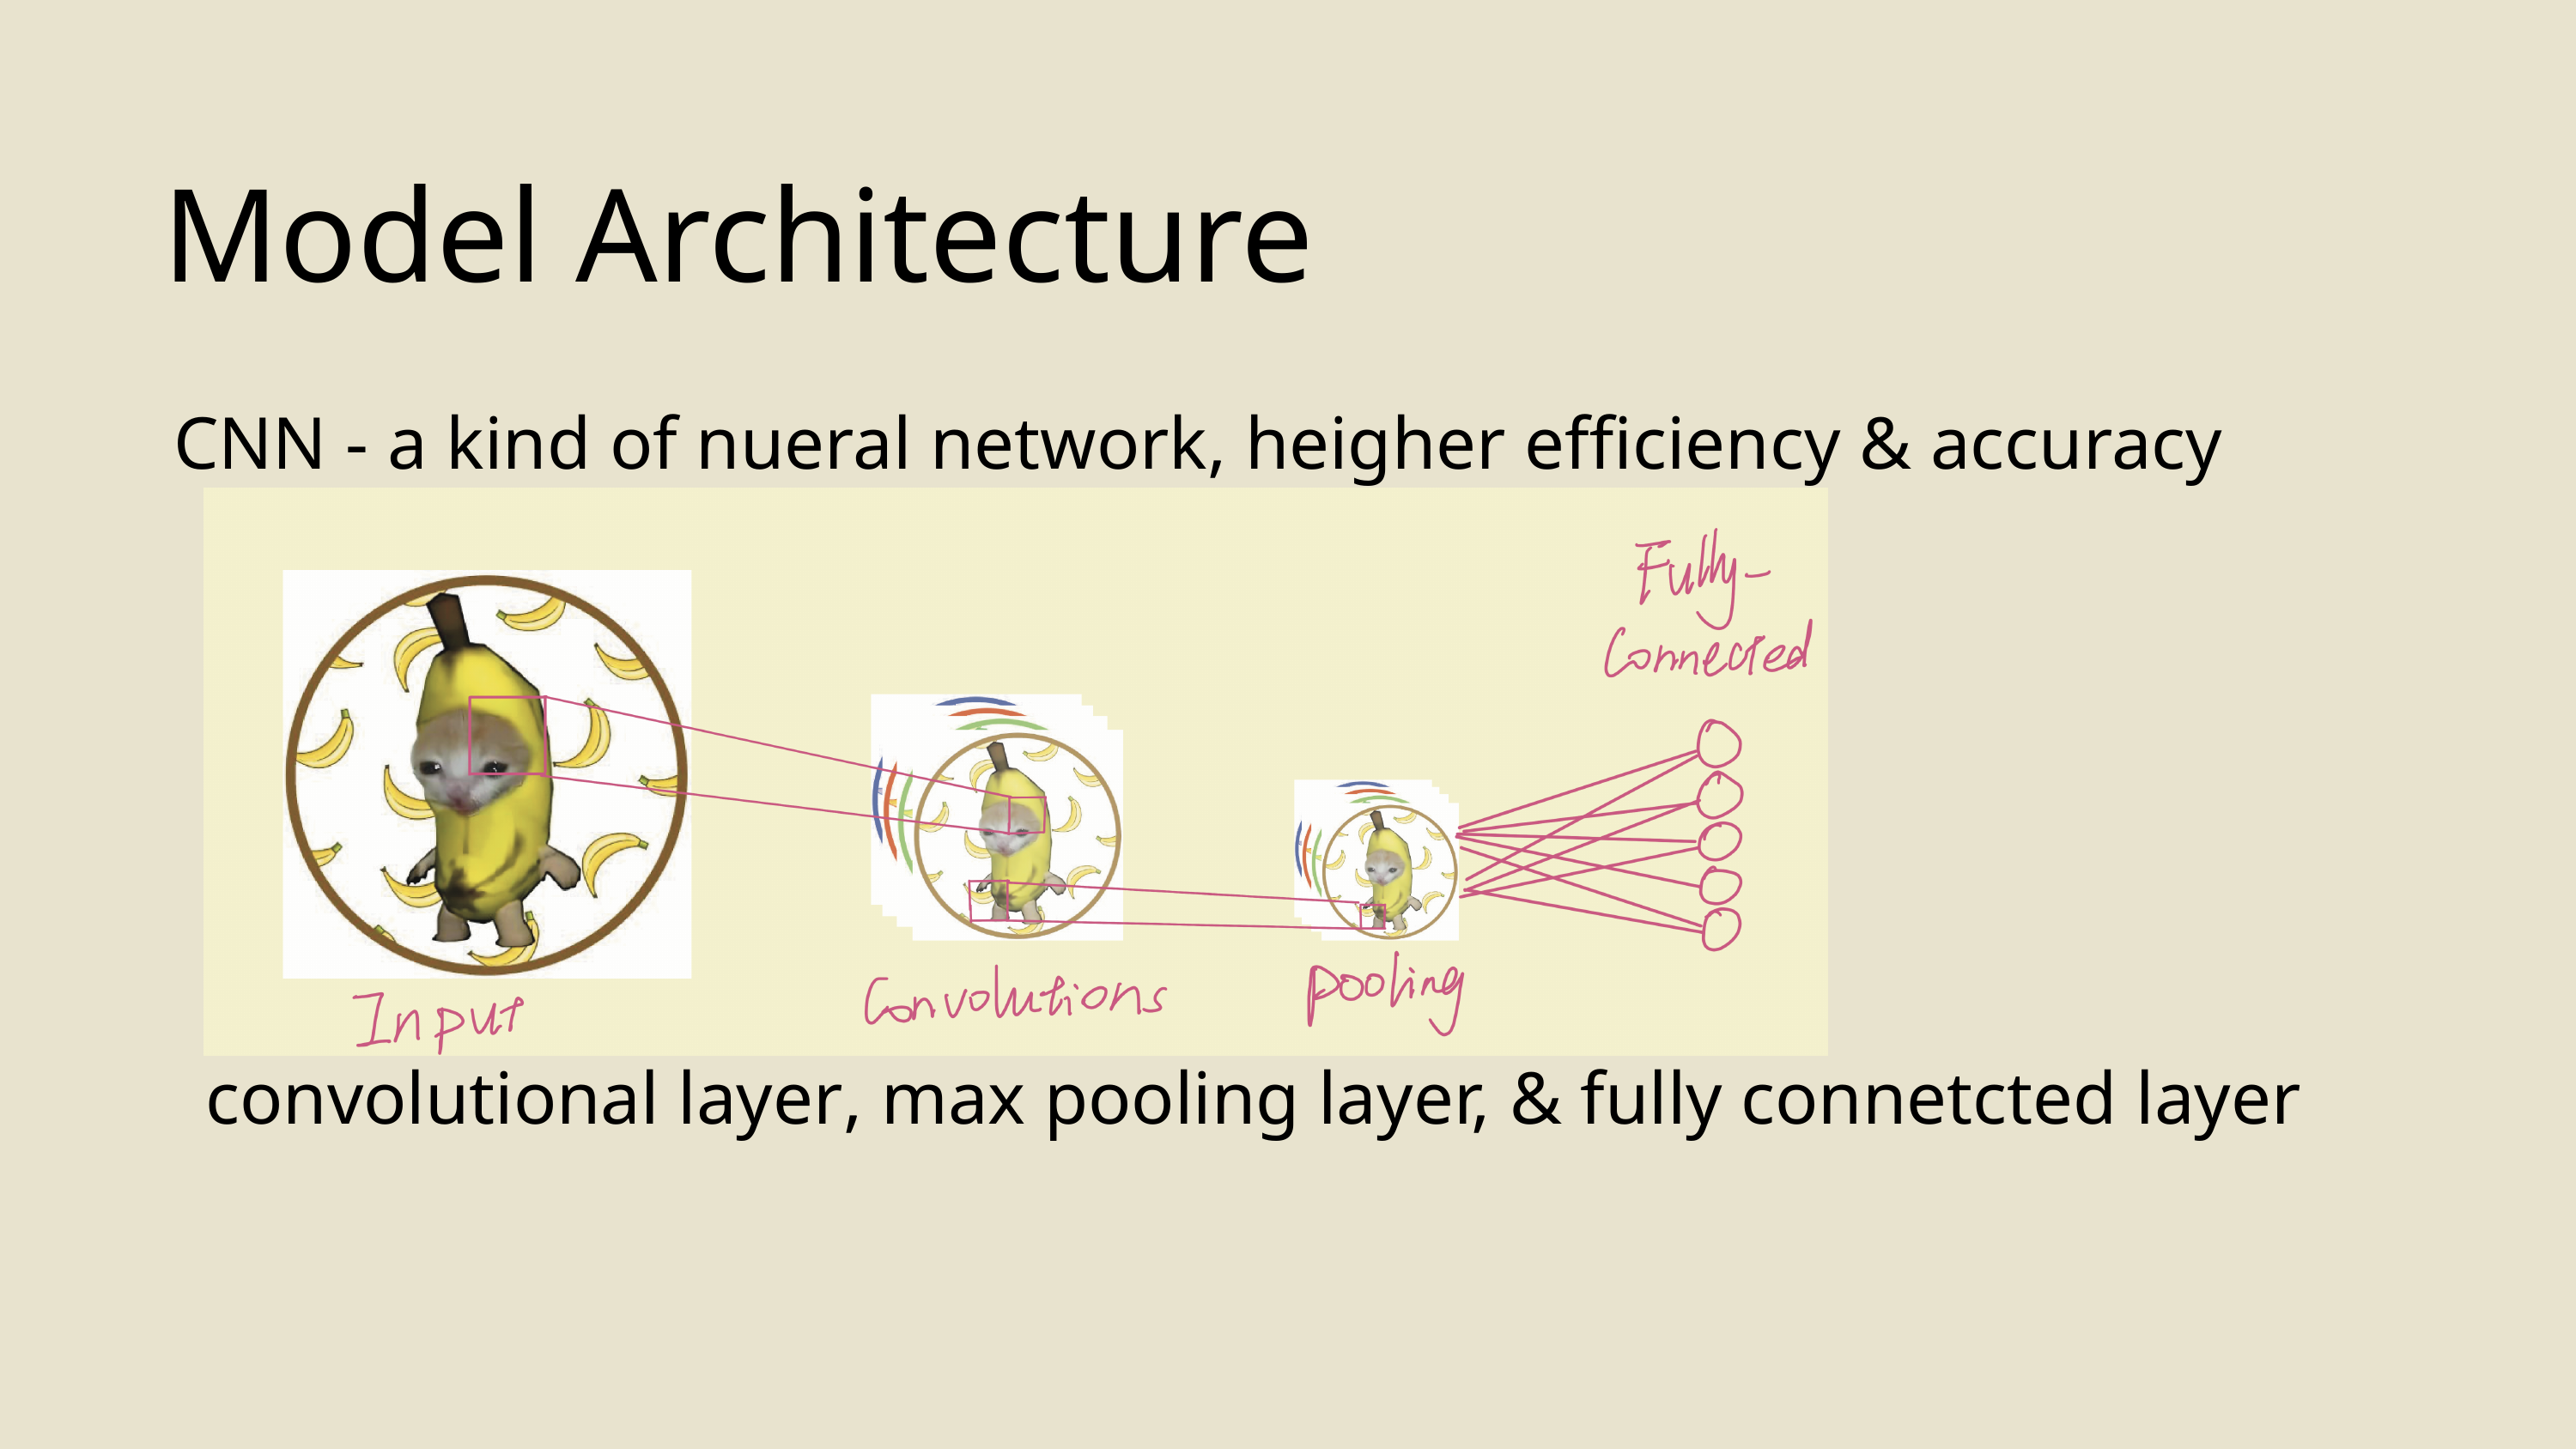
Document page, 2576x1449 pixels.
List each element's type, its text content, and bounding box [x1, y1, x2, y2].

text_box CNN - a kind of nueral network, heigher efficiency & accuracy [161, 349, 2460, 619]
text_box Model Architecture [149, 91, 1438, 314]
picture [204, 488, 1828, 1057]
text_box convolutional layer, max pooling layer, & fully connetcted layer [193, 1046, 2576, 1145]
